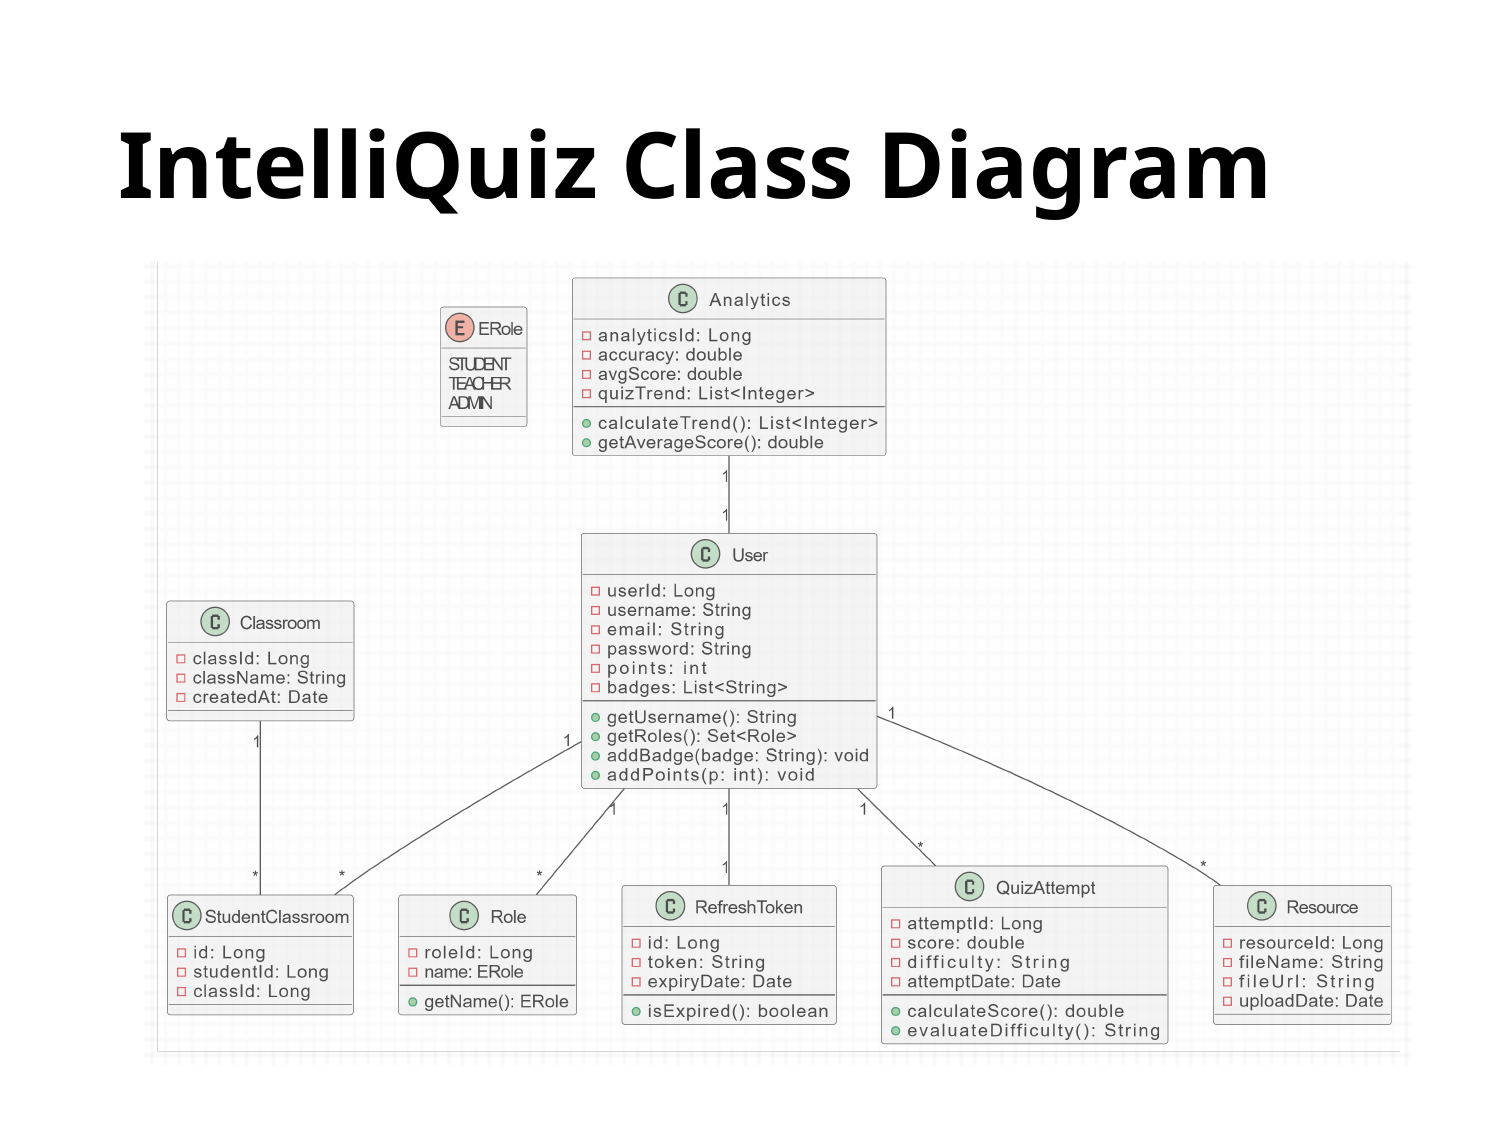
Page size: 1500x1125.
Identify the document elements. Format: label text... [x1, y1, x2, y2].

title IntelliQuiz Class Diagram [103, 59, 1397, 278]
picture [144, 261, 1412, 1065]
